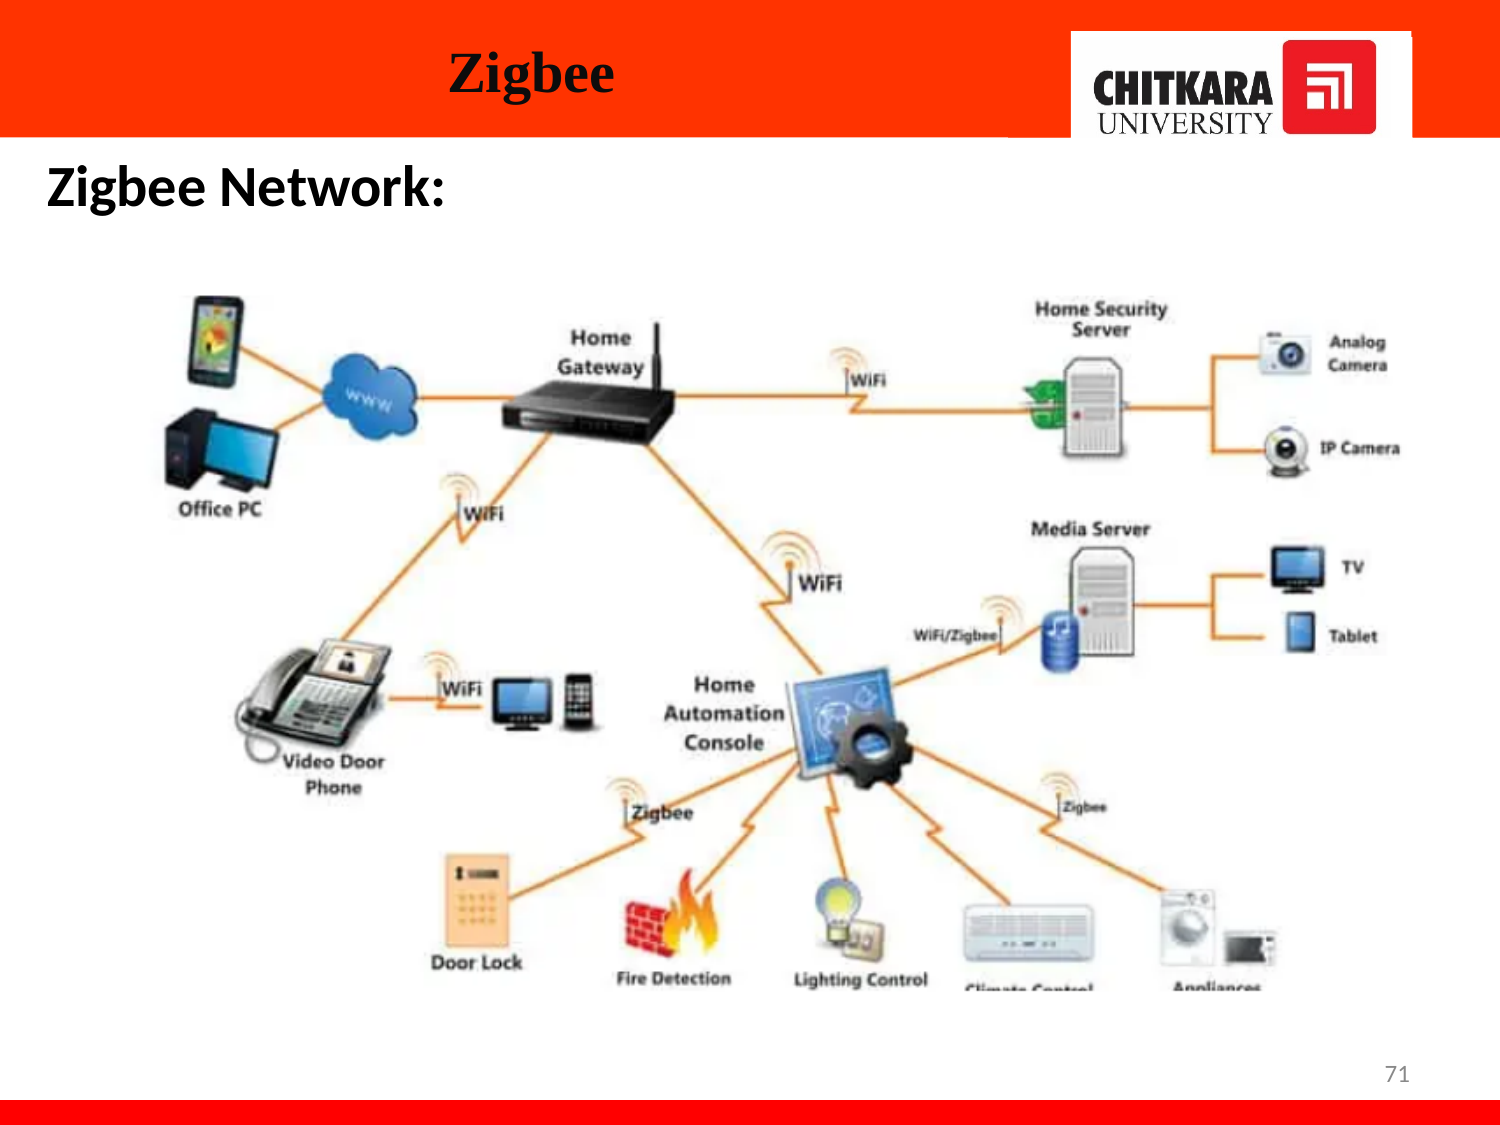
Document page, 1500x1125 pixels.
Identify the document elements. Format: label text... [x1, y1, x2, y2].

title Zigbee [0, 0, 1063, 138]
picture [134, 268, 1407, 1000]
list Zigbee Network: [13, 140, 1456, 1048]
picture [1074, 37, 1391, 138]
slide_number 71 [1074, 1042, 1425, 1103]
